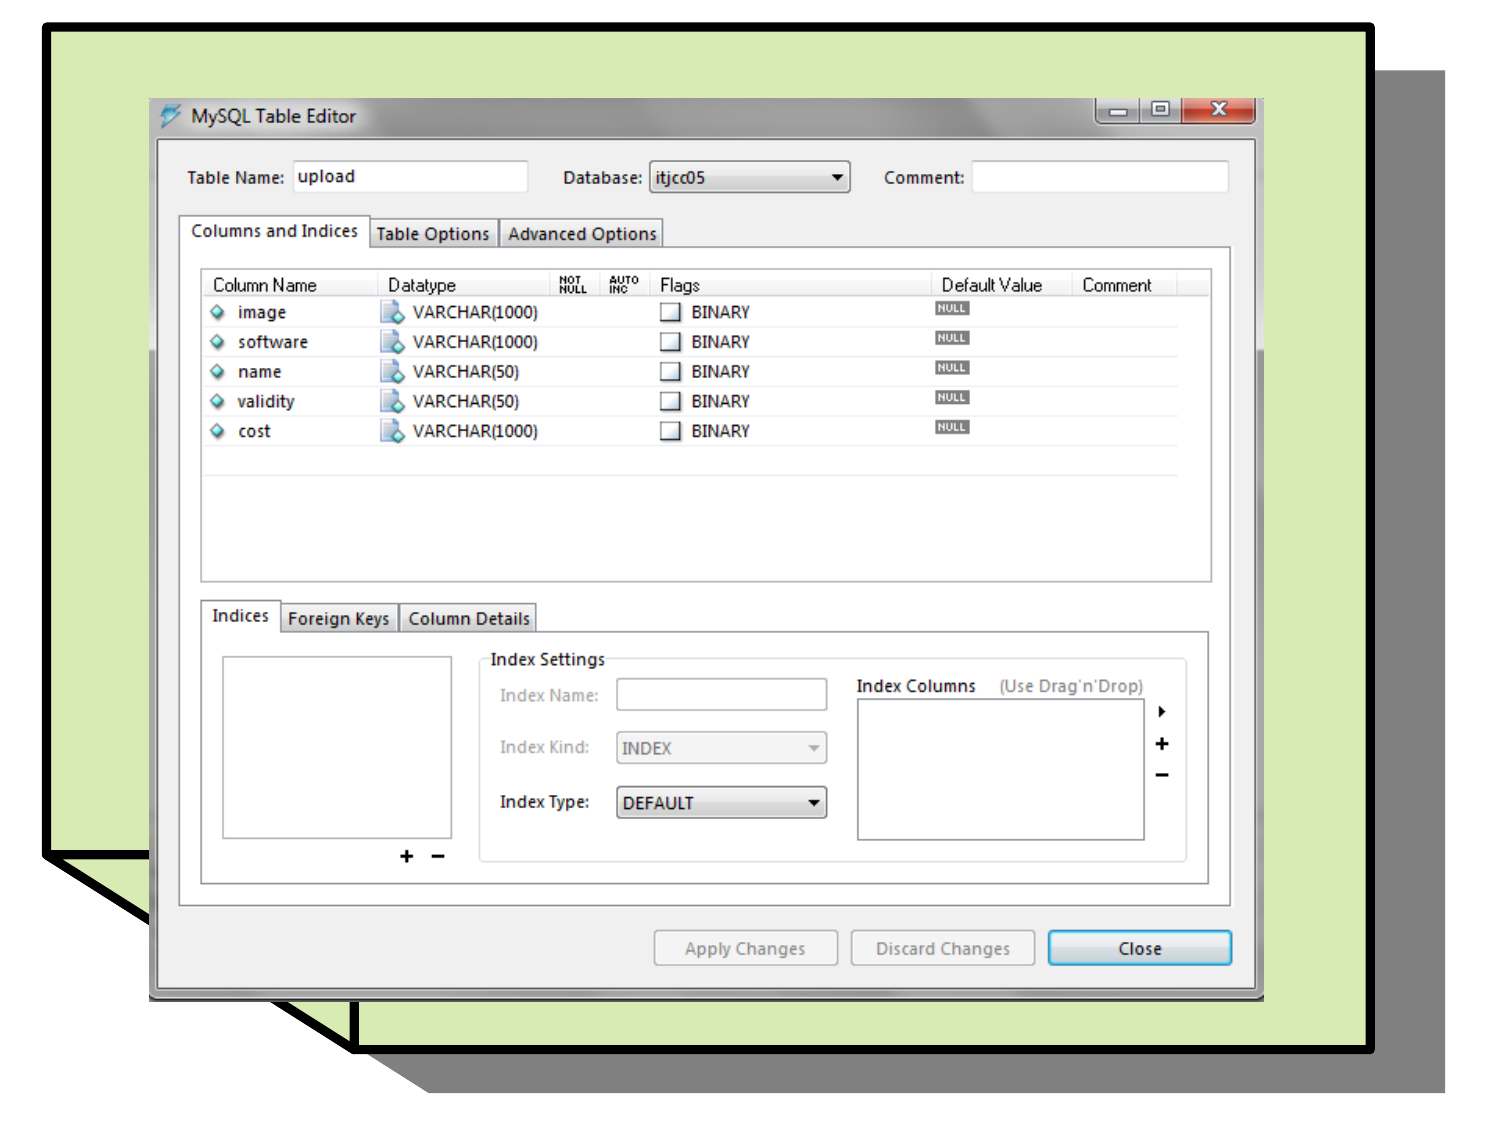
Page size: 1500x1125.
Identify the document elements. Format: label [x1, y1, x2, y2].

list [148, 98, 1264, 1002]
